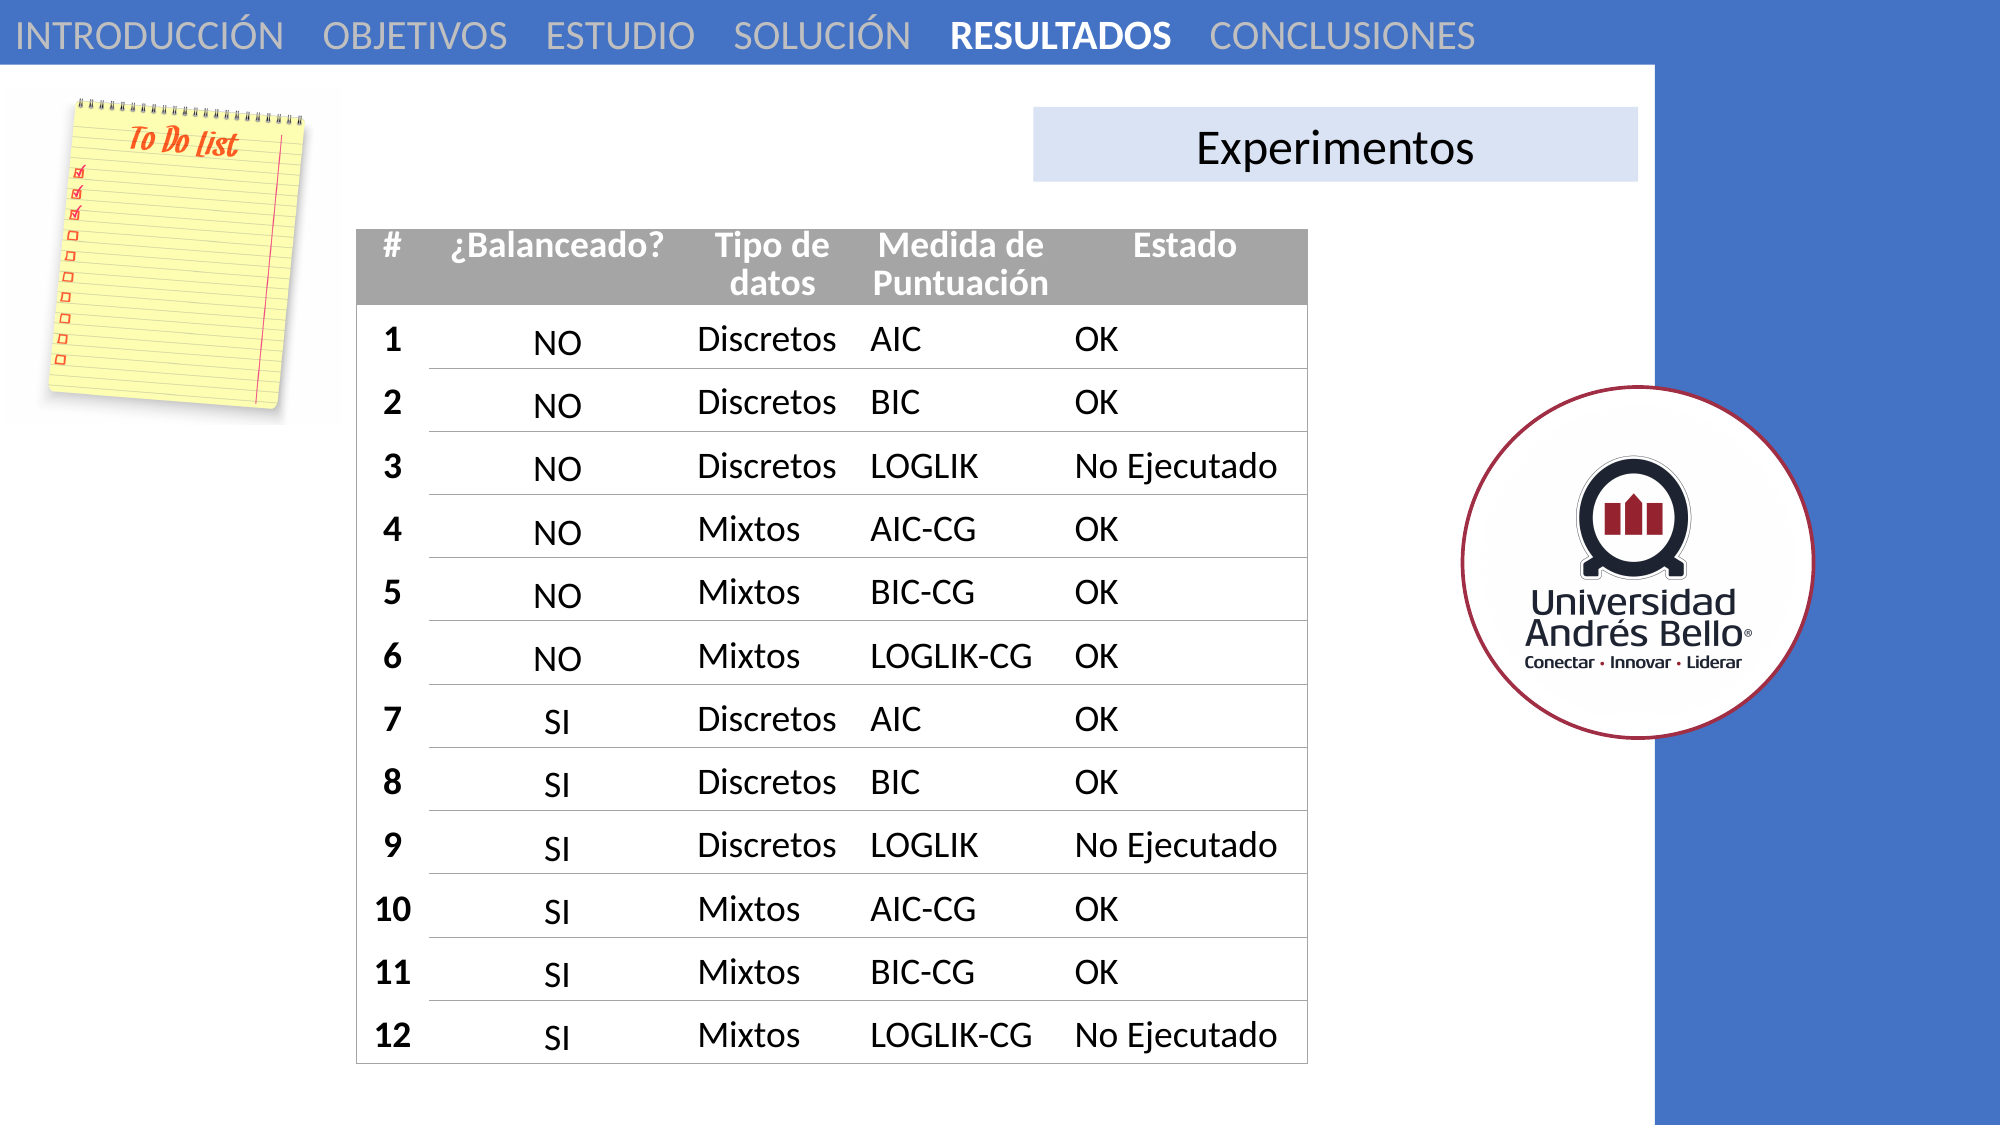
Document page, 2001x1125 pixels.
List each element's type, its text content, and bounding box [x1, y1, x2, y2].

table_cell BIC [859, 748, 1063, 810]
table_cell LOGLIK [859, 432, 1063, 494]
table_cell 8 [357, 747, 429, 811]
table_header # [357, 230, 429, 305]
table_cell Discretos [686, 685, 859, 747]
table_cell Discretos [686, 748, 859, 810]
table_cell OK [1063, 685, 1307, 747]
table_cell BIC-CG [859, 938, 1063, 1000]
table_cell AIC [859, 685, 1063, 747]
table_cell No Ejecutado [1063, 432, 1307, 494]
text_box [1558, 385, 1718, 405]
table_cell Mixtos [686, 558, 859, 620]
table_cell 12 [357, 1000, 429, 1063]
table_cell 11 [357, 937, 429, 1000]
table_cell SI [429, 874, 686, 937]
table_cell SI [429, 748, 686, 810]
table_cell OK [1063, 369, 1307, 431]
table_cell 9 [357, 811, 429, 874]
table_cell LOGLIK-CG [859, 1001, 1063, 1063]
table_cell Mixtos [686, 874, 859, 937]
table_cell Mixtos [686, 1001, 859, 1063]
table_cell AIC-CG [859, 495, 1063, 557]
table_cell Discretos [686, 432, 859, 494]
table_cell SI [429, 811, 686, 873]
table_cell SI [429, 685, 686, 747]
text_box [1461, 481, 1481, 644]
text_box [1558, 720, 1718, 740]
table_cell BIC-CG [859, 558, 1063, 620]
table_cell No Ejecutado [1063, 811, 1307, 873]
table_cell Mixtos [686, 621, 859, 684]
table_cell 4 [357, 494, 429, 558]
table_cell NO [429, 305, 686, 368]
table_cell Discretos [686, 305, 859, 368]
table_cell LOGLIK-CG [859, 621, 1063, 684]
table_cell OK [1063, 558, 1307, 620]
table_header Tipo de datos [686, 230, 859, 304]
table_cell 1 [357, 305, 429, 368]
text_box [1796, 483, 1815, 642]
text_box INTRODUCCIÓN OBJETIVOS ESTUDIO SOLUCIÓN RESULTADOS CONCLUSIONES [0, 0, 1655, 65]
table_cell Mixtos [686, 495, 859, 557]
table_cell Discretos [686, 369, 859, 431]
picture [6, 88, 342, 425]
table_cell 2 [357, 368, 429, 431]
table_cell NO [429, 495, 686, 557]
table_cell NO [429, 432, 686, 494]
table_header Medida de Puntuación [859, 230, 1063, 304]
table_cell SI [429, 1001, 686, 1063]
table_cell Discretos [686, 811, 859, 873]
table_cell 7 [357, 684, 429, 747]
table_cell AIC-CG [859, 874, 1063, 937]
table_cell OK [1063, 748, 1307, 810]
table_cell Mixtos [686, 938, 859, 1000]
table_cell 6 [357, 621, 429, 684]
table_cell SI [429, 938, 686, 1000]
table_cell NO [429, 369, 686, 431]
table_cell 5 [357, 558, 429, 621]
text_box Experimentos [1033, 106, 1639, 182]
table_cell No Ejecutado [1063, 1001, 1307, 1063]
table_cell 10 [357, 874, 429, 937]
table_cell OK [1063, 938, 1307, 1000]
table_cell LOGLIK [859, 811, 1063, 873]
picture [1481, 405, 1796, 720]
text_box [1654, 0, 2000, 1125]
table_cell OK [1063, 874, 1307, 937]
table_cell 3 [357, 431, 429, 494]
table_header ¿Balanceado? [429, 230, 686, 304]
table_cell OK [1063, 305, 1307, 368]
table_cell OK [1063, 495, 1307, 557]
table_cell OK [1063, 621, 1307, 684]
table_cell AIC [859, 305, 1063, 368]
table_cell NO [429, 558, 686, 620]
table_header Estado [1063, 230, 1307, 304]
table_cell BIC [859, 369, 1063, 431]
table_cell NO [429, 621, 686, 684]
